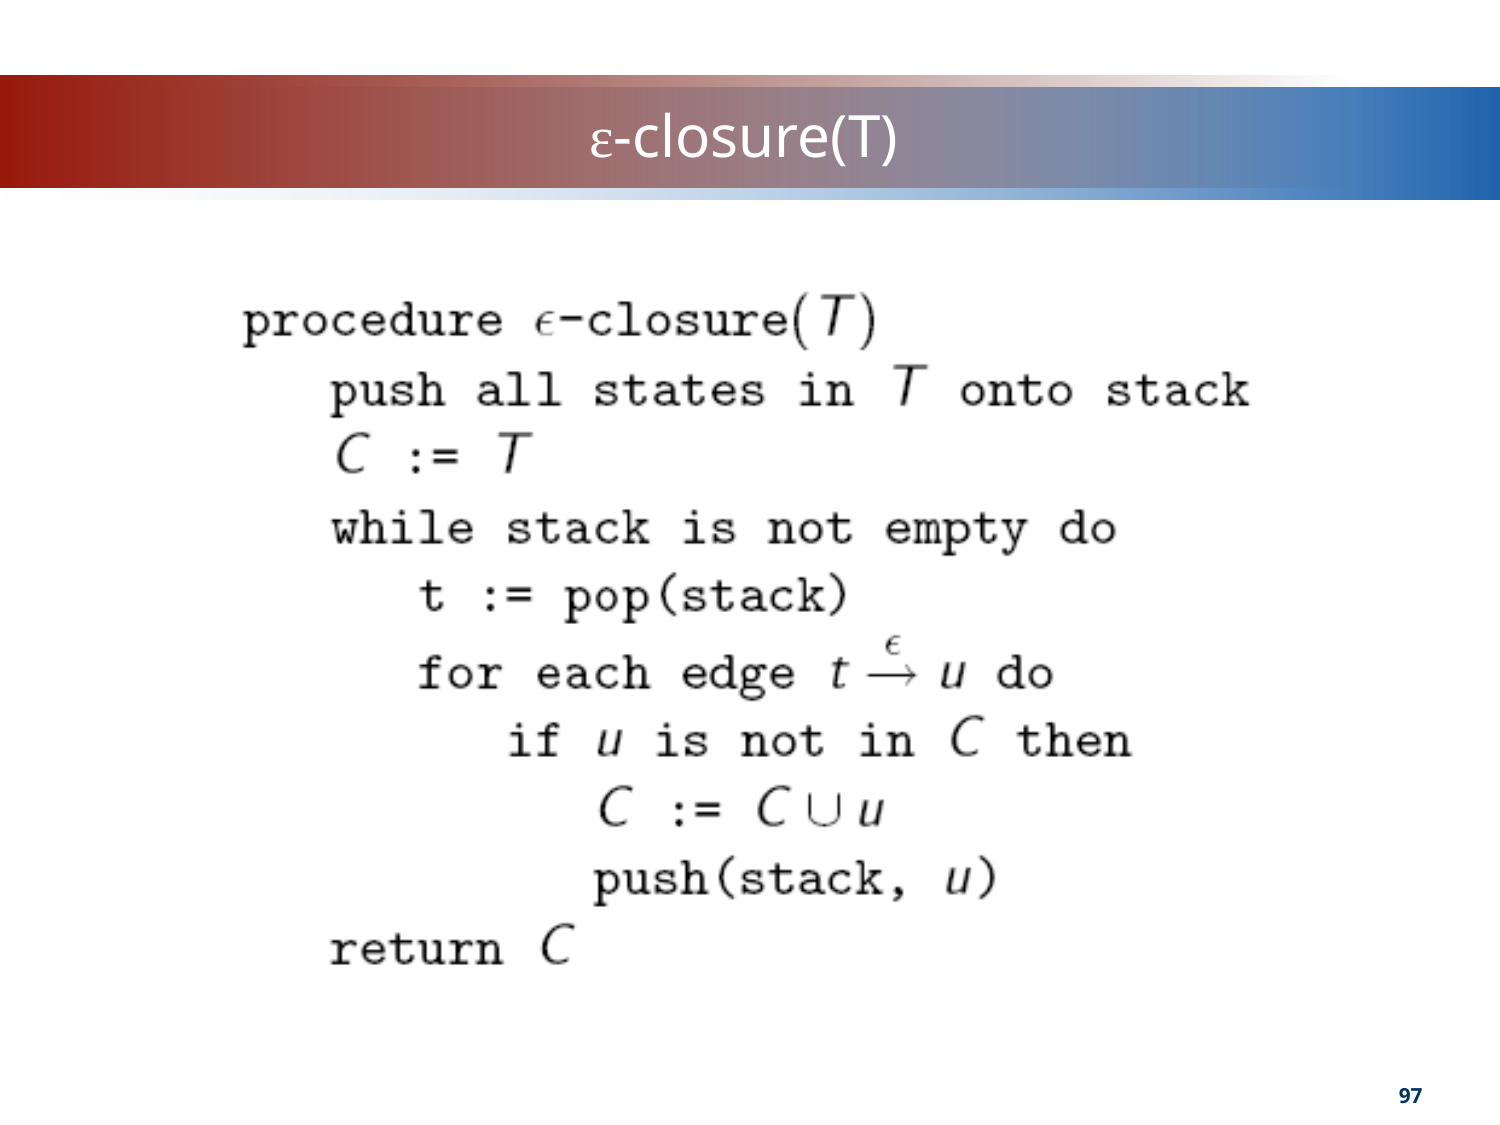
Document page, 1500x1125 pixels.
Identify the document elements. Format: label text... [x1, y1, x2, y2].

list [199, 237, 1288, 1012]
title ε-closure(T) [137, 87, 1351, 181]
slide_number 97 [1087, 1074, 1438, 1117]
